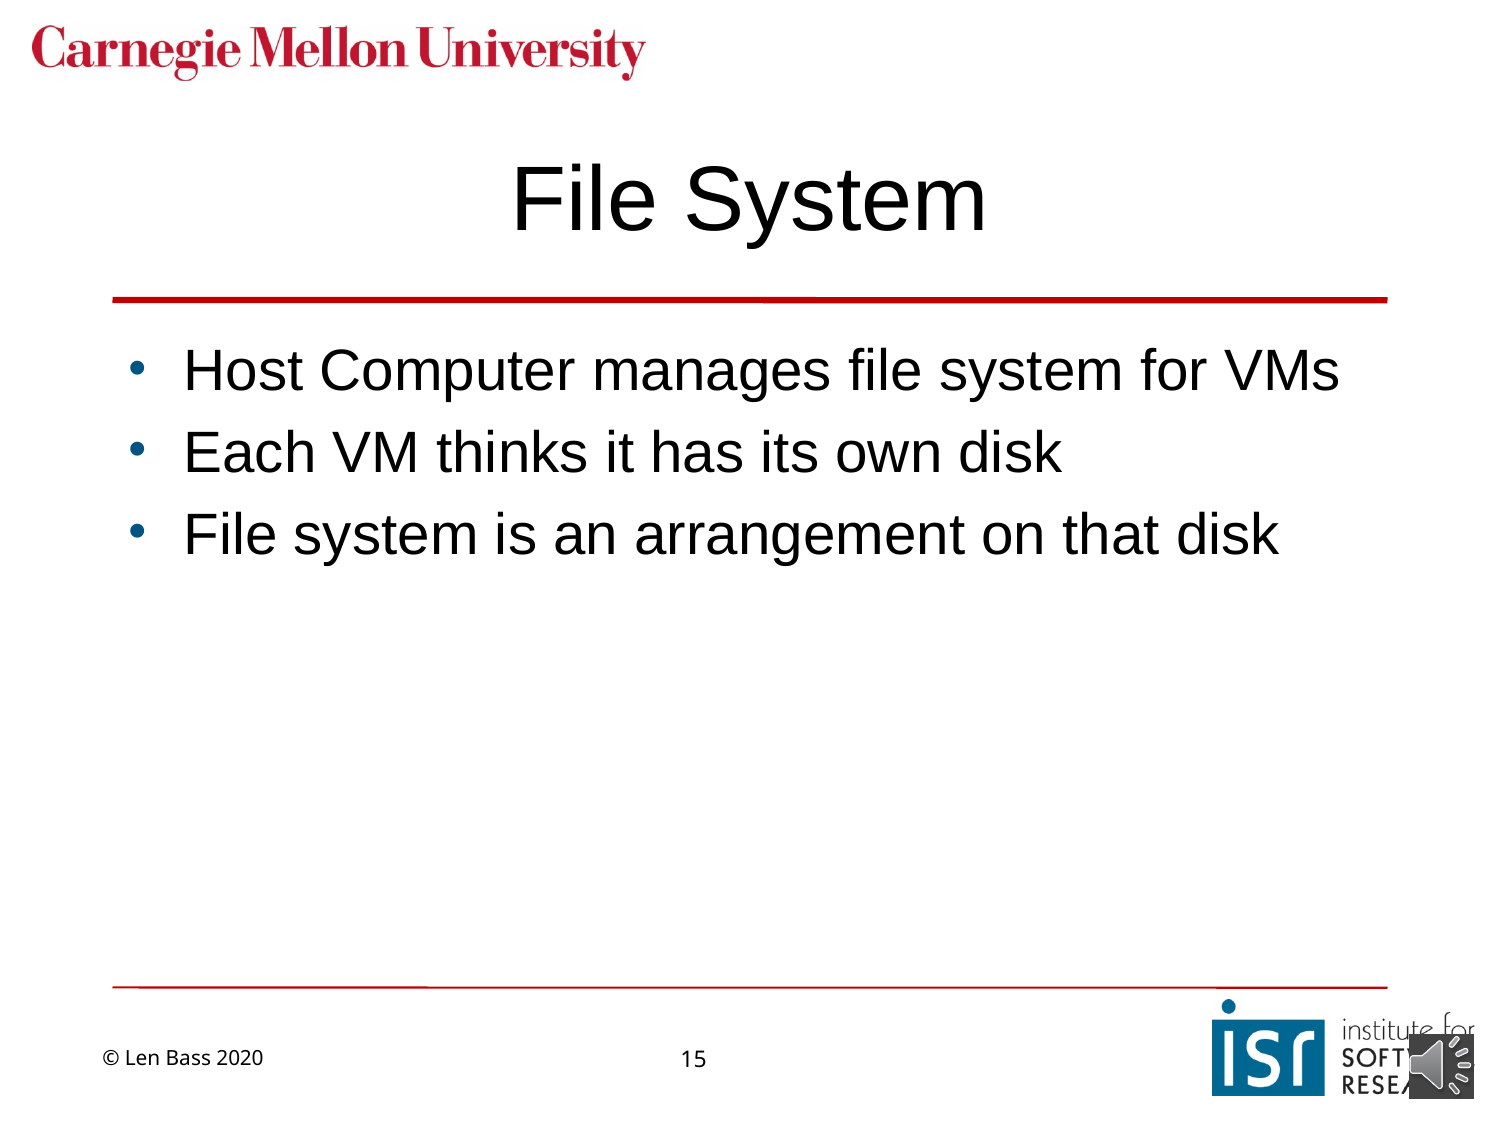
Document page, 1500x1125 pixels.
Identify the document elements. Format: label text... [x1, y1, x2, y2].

picture [1247, 1030, 1280, 1087]
picture [1212, 999, 1476, 1101]
picture [1293, 1031, 1314, 1086]
list Host Computer manages file system for VMs Each VM thinks it has its own disk File system is an arrangement on that disk [112, 324, 1388, 988]
picture [1225, 1031, 1233, 1086]
title File System [112, 99, 1388, 288]
picture [32, 25, 646, 81]
